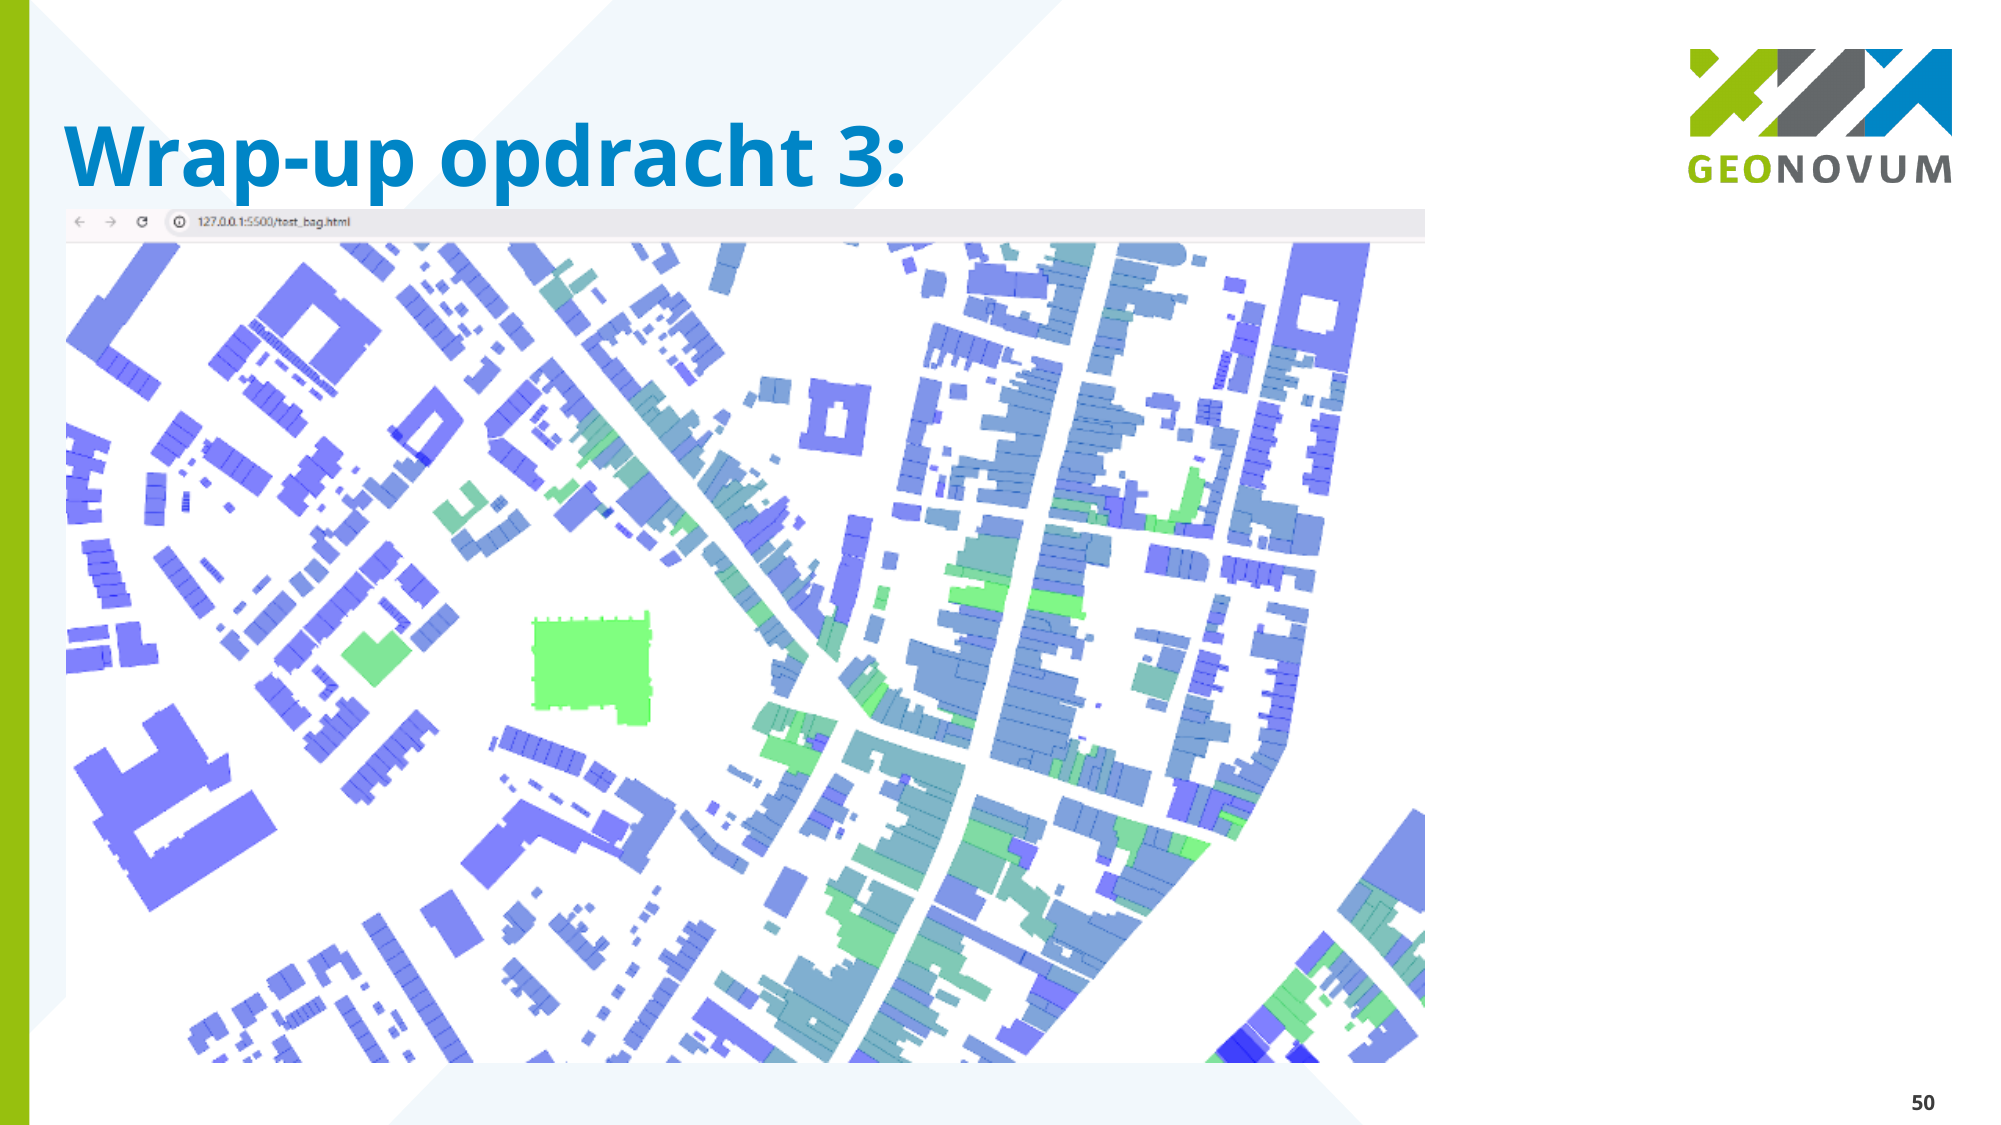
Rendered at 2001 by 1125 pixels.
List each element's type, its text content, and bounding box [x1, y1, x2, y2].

slide_number 50 [1824, 1088, 1951, 1120]
picture [66, 209, 1425, 1063]
title Wrap-up opdracht 3: [49, 0, 1654, 210]
picture [1686, 49, 1955, 186]
